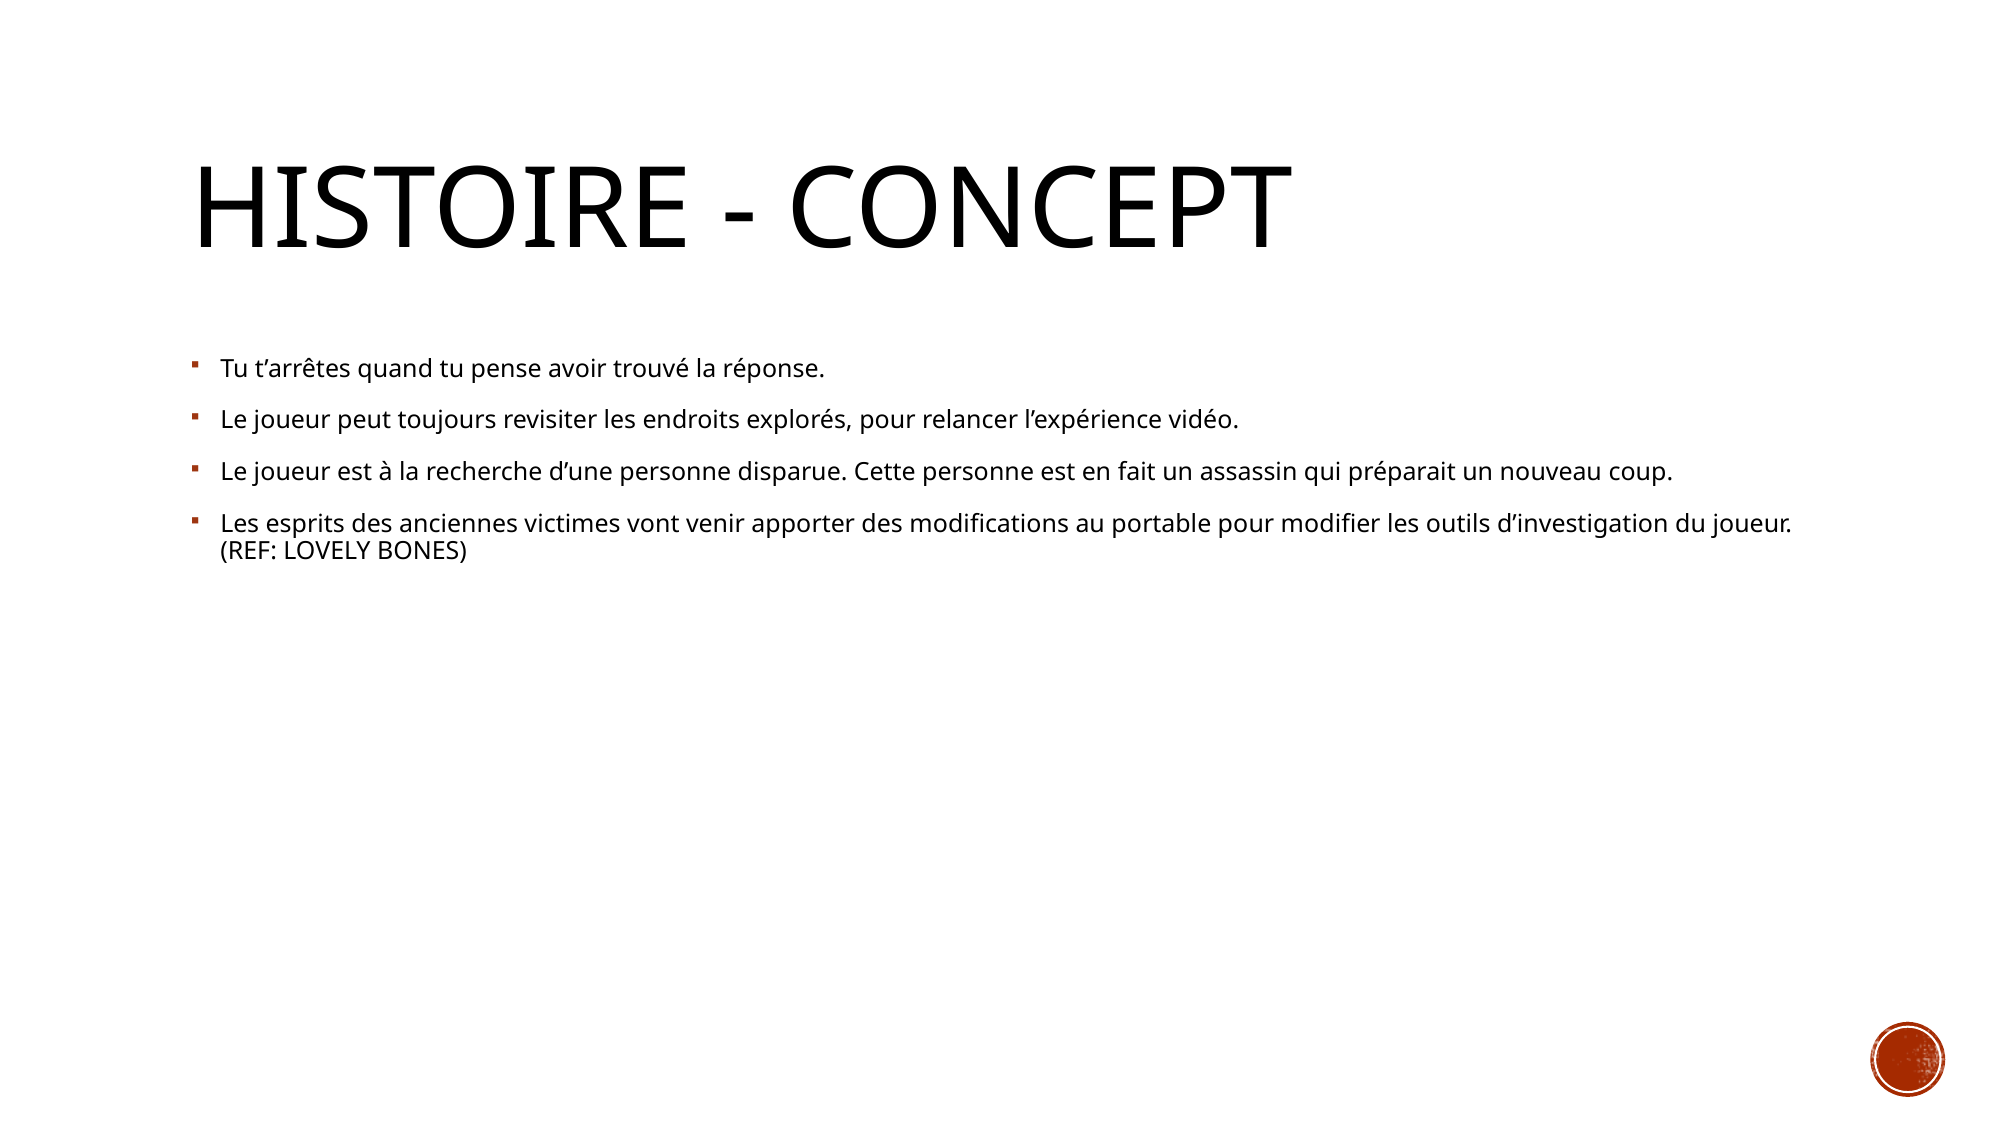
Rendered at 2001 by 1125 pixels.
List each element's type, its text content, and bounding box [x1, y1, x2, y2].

title Histoire - concept [175, 79, 1826, 344]
list Tu t’arrêtes quand tu pense avoir trouvé la réponse. Le joueur peut toujours revisiter les endroits explorés, pour relancer l’expérience vidéo. Le joueur est à la recherche d’une personne disparue. Cette personne est en fait un assassin qui préparait un nouveau coup. Les esprits des anciennes victimes vont venir apporter des modifications au portable pour modifier les outils d’investigation du joueur. (REF: LOVELY BONES) [175, 348, 1826, 1013]
